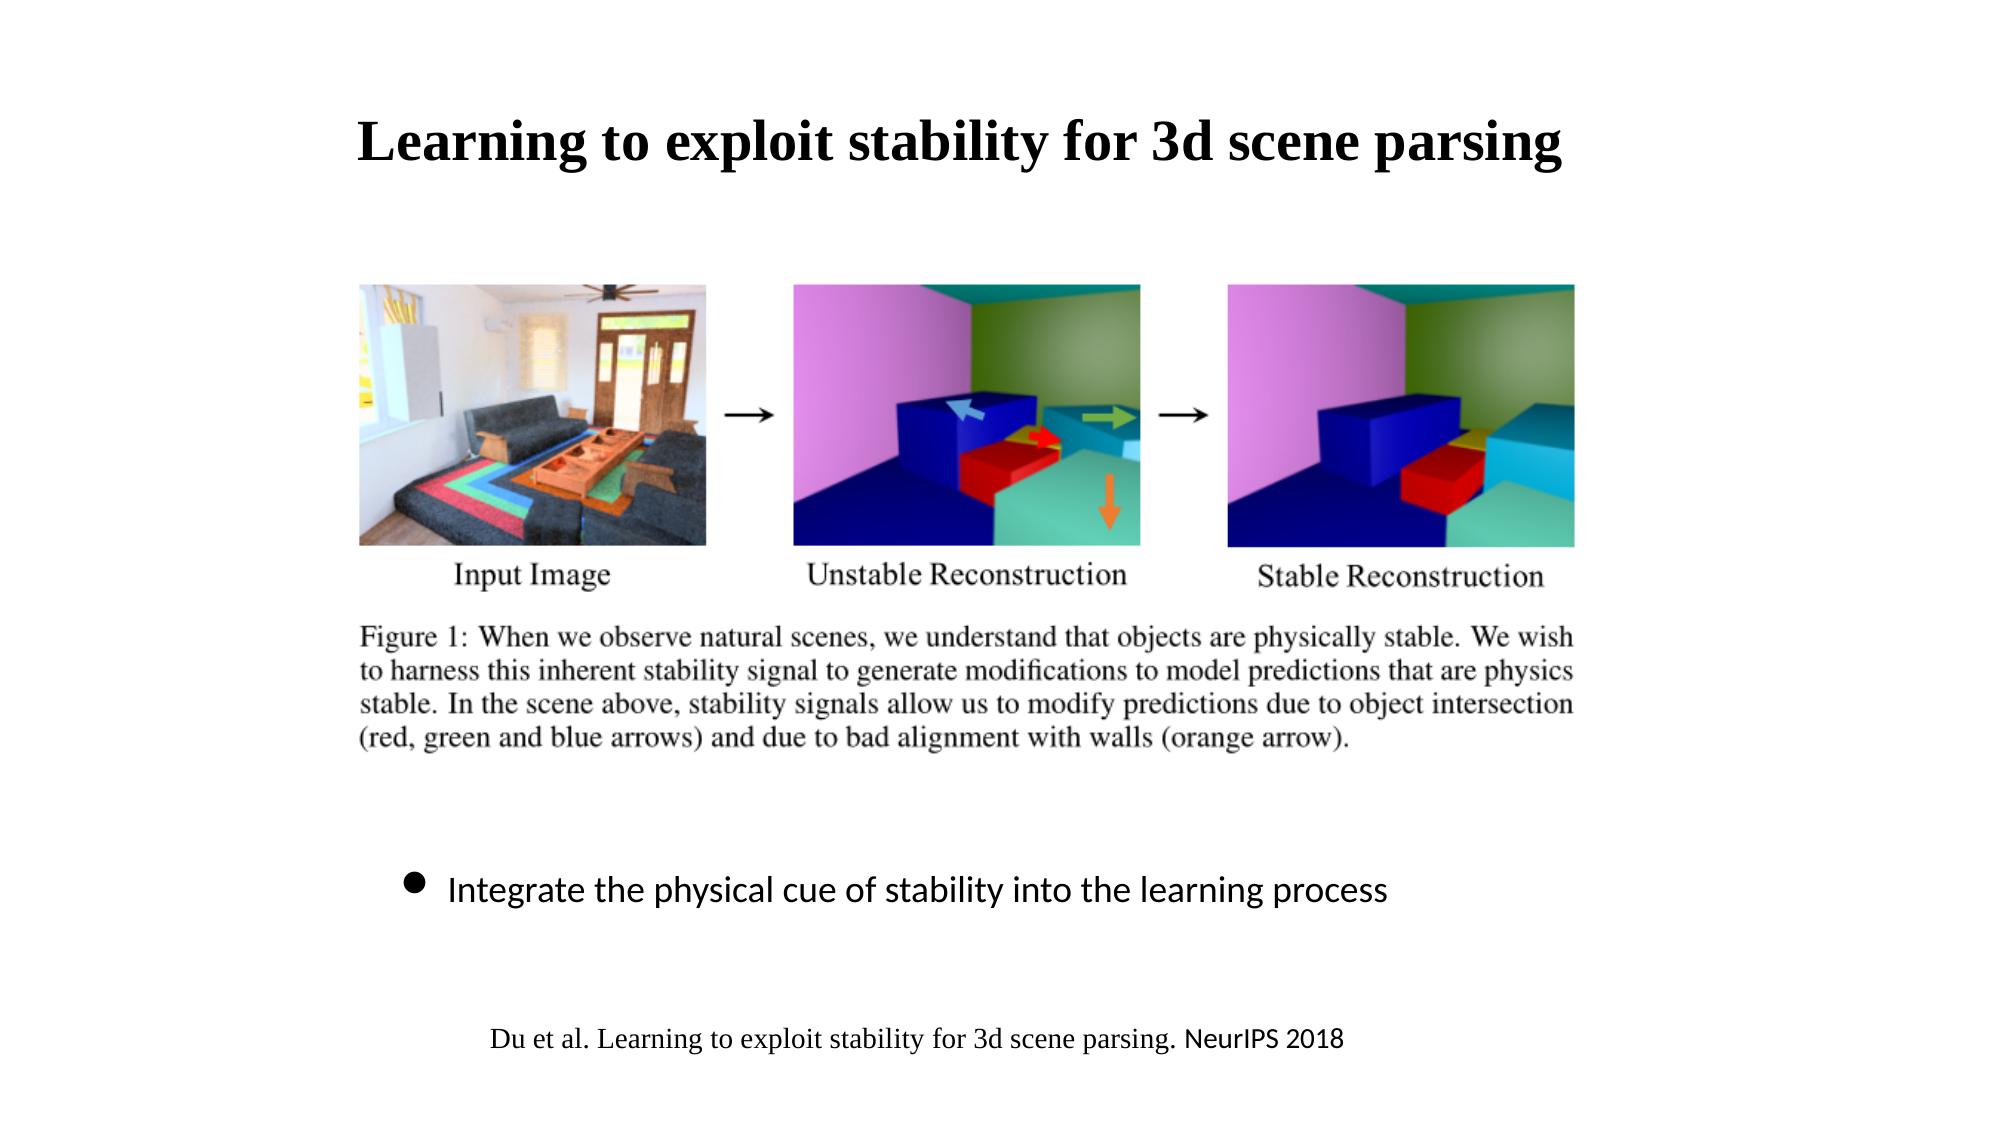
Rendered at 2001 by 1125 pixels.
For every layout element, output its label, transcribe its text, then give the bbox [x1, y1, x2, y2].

text_box Learning to exploit stability for 3d scene parsing [303, 94, 1619, 180]
picture [321, 267, 1600, 764]
text_box Du et al. Learning to exploit stability for 3d scene parsing. NeurIPS 2018 [259, 1012, 1576, 1062]
text_box Integrate the physical cue of stability into the learning process [385, 857, 1449, 918]
